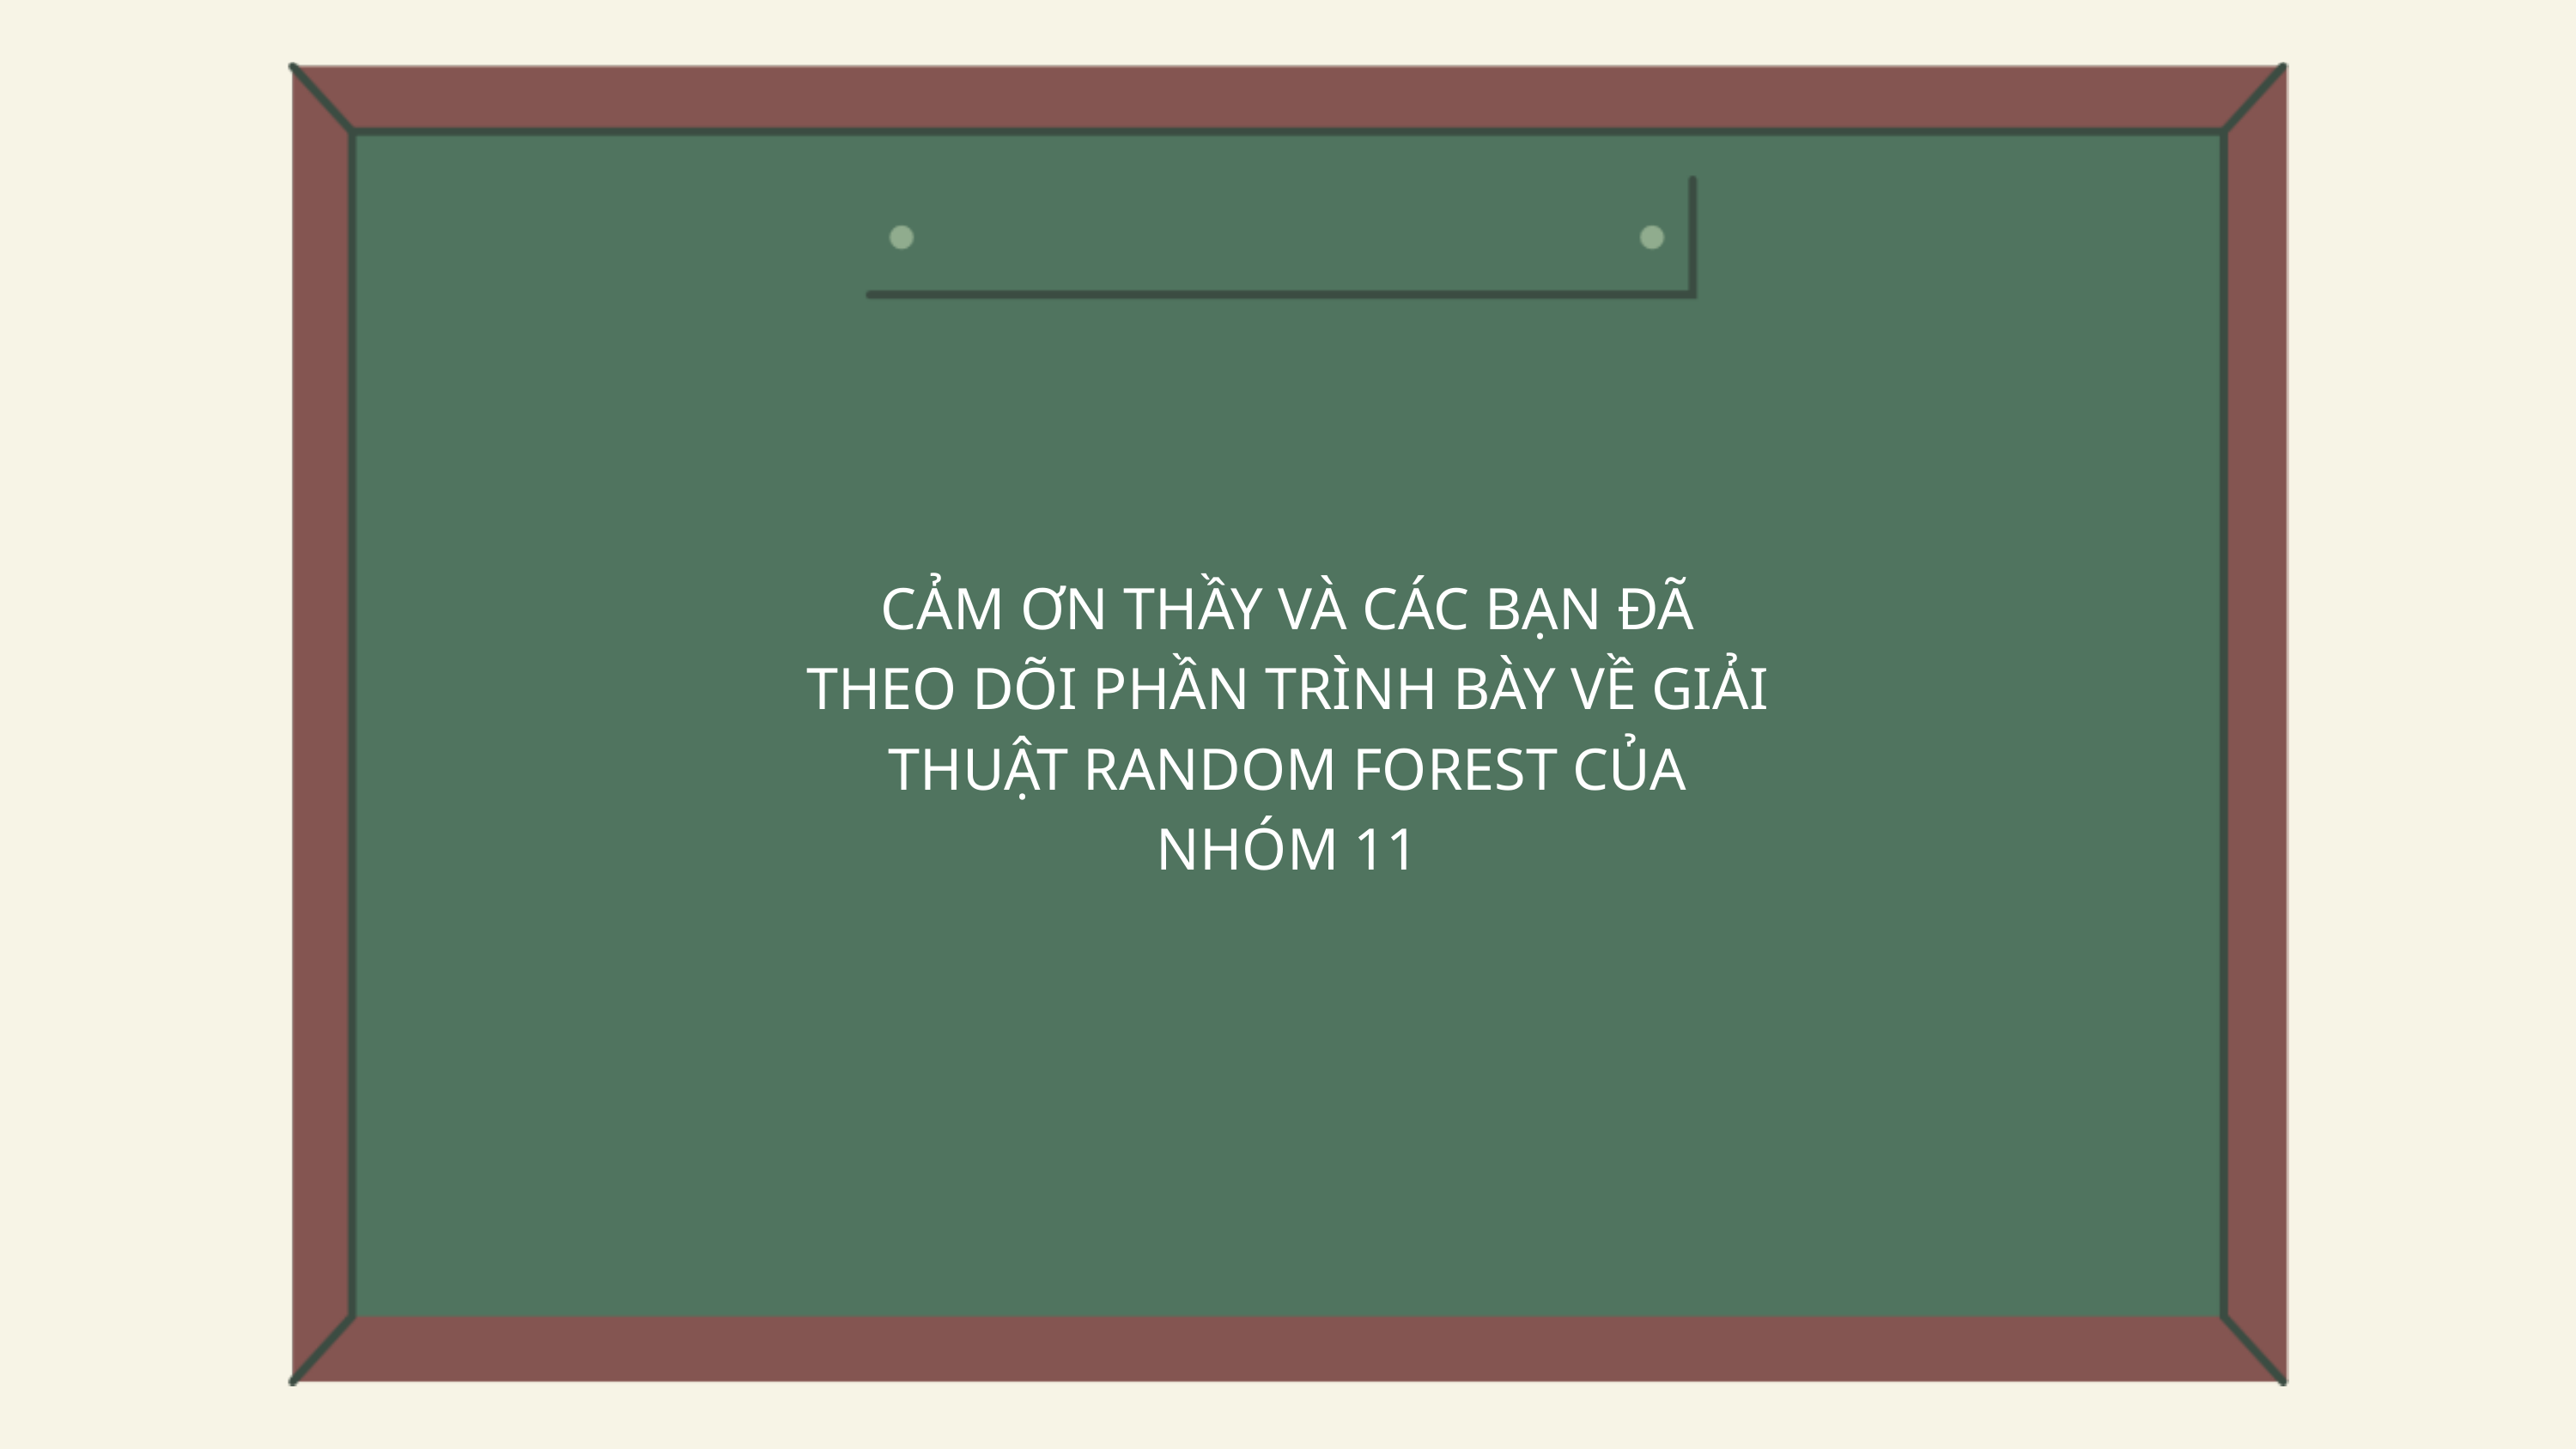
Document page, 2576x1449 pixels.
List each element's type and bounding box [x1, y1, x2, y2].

picture [287, 62, 2289, 1387]
